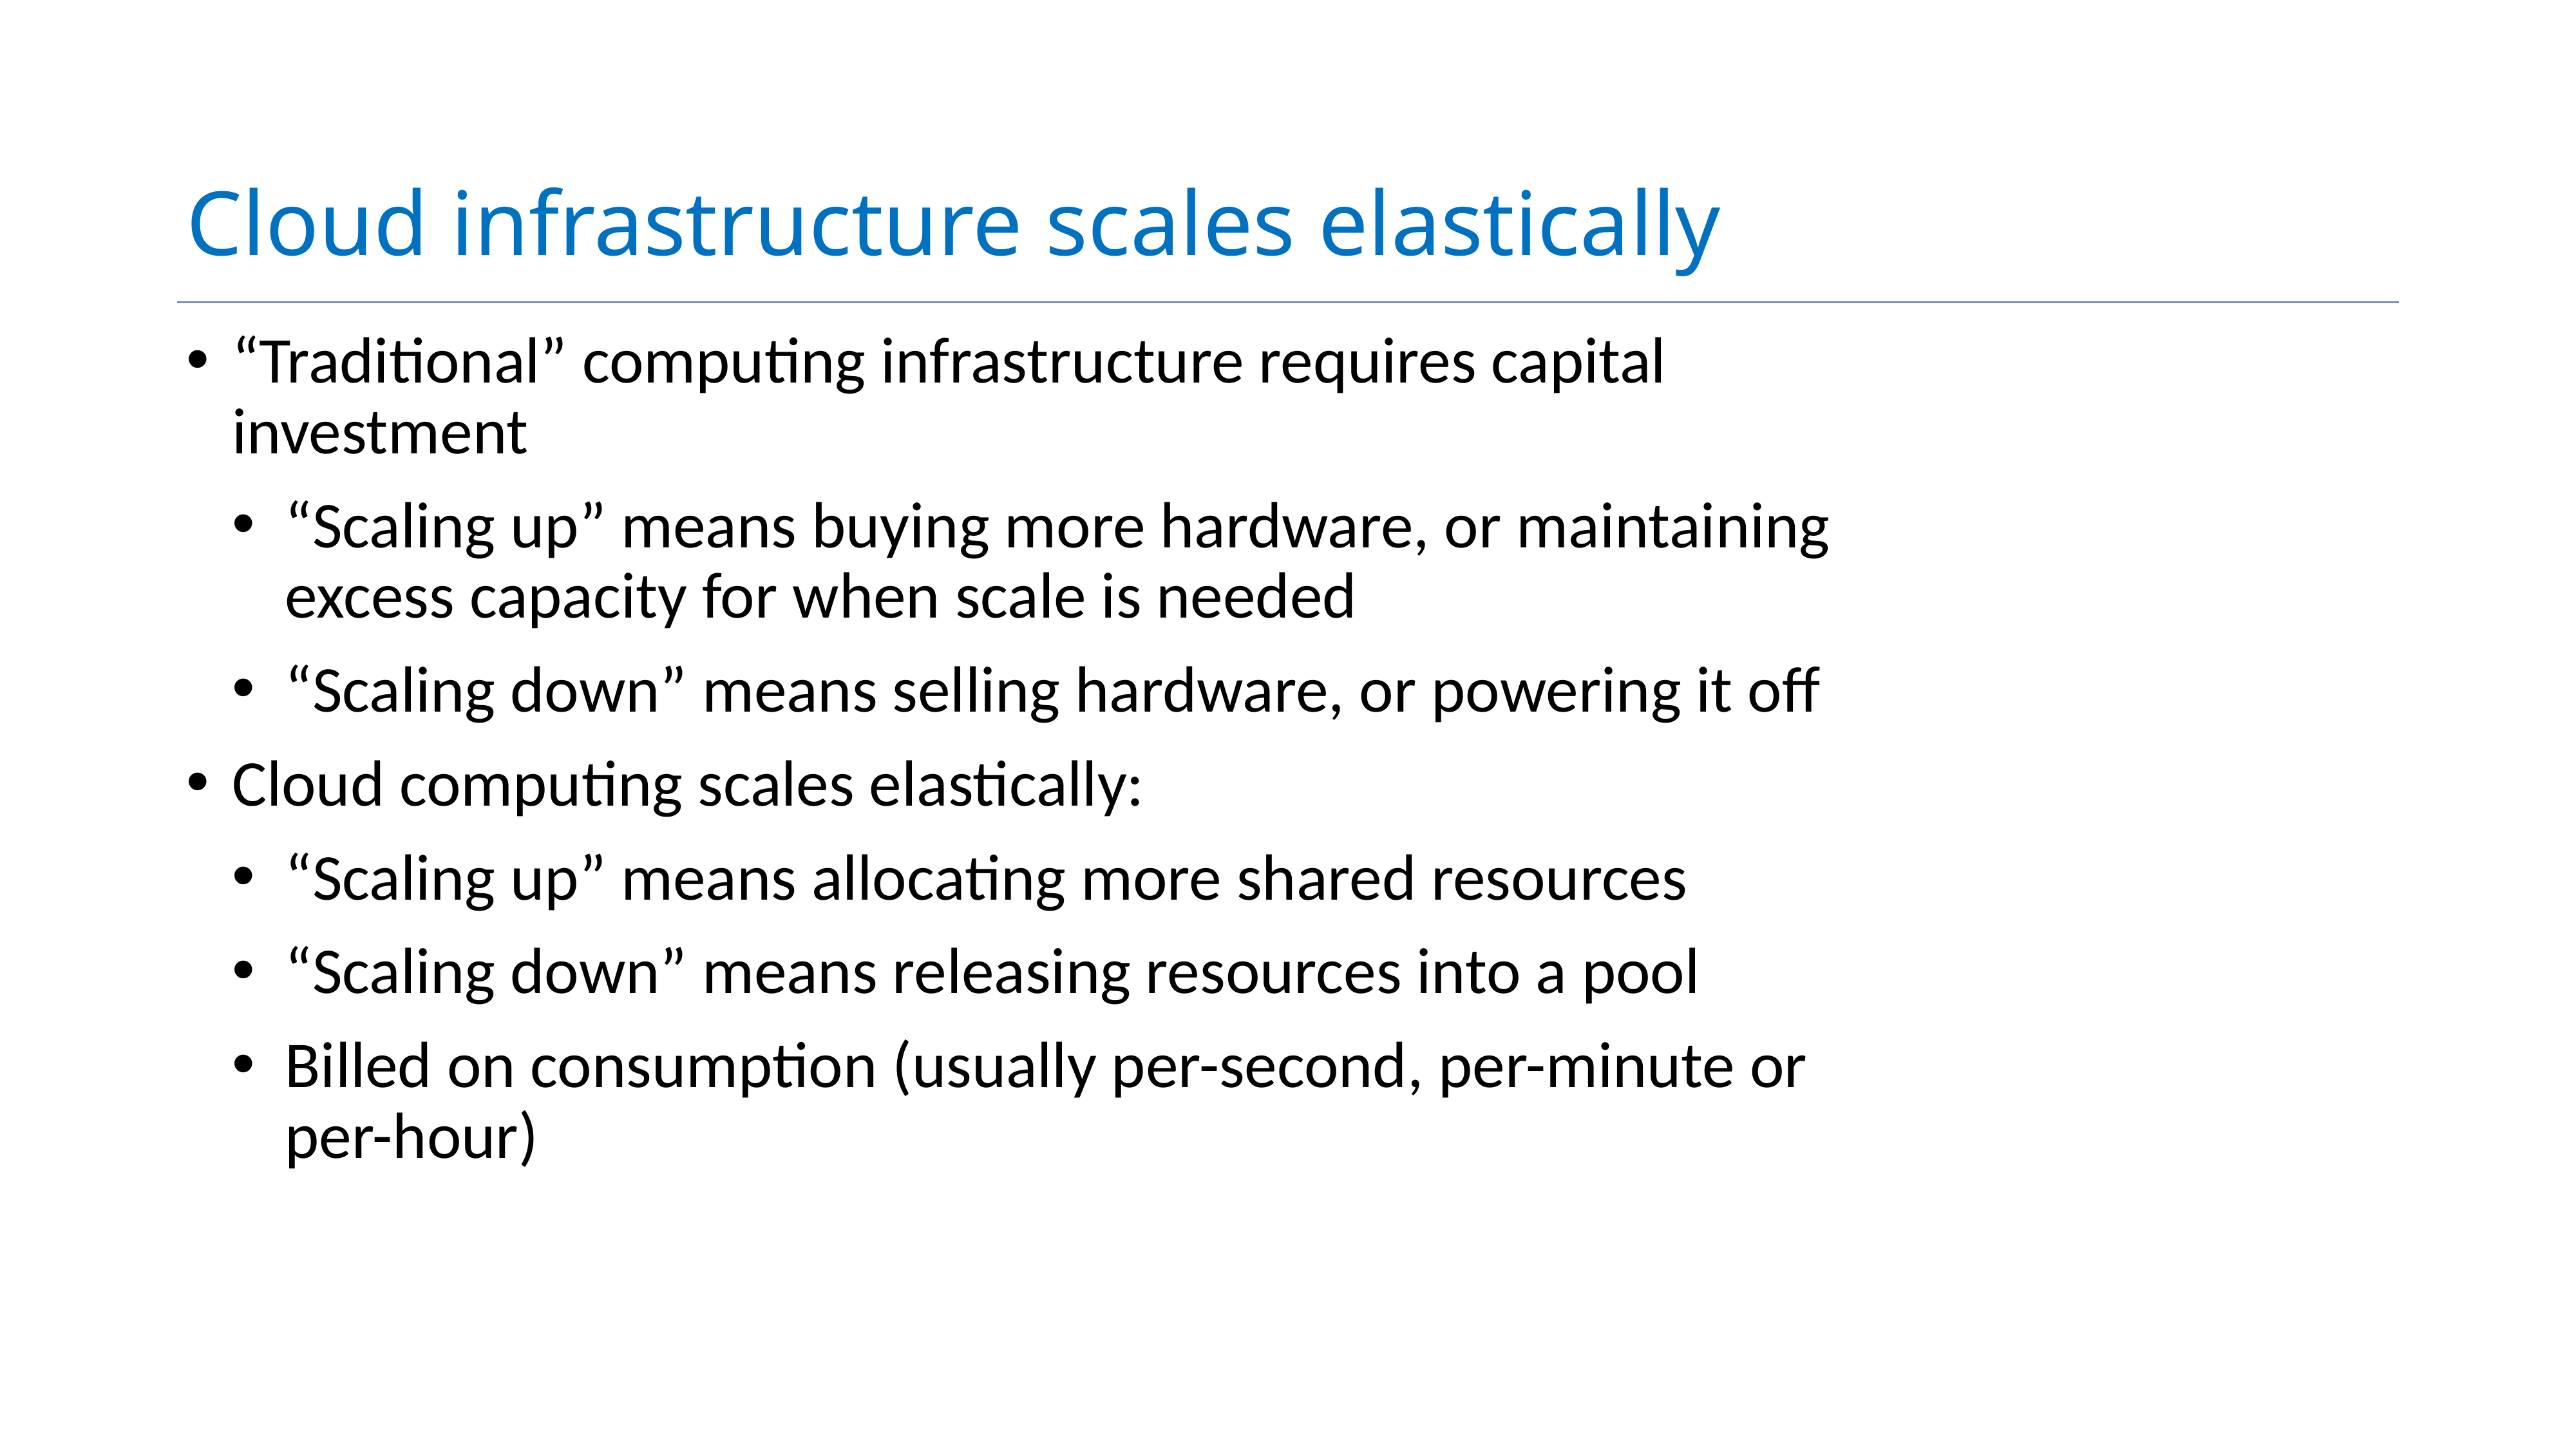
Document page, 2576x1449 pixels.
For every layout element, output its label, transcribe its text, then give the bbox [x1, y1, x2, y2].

title Cloud infrastructure scales elastically [176, 3, 2400, 285]
list “Traditional” computing infrastructure requires capital investment “Scaling up” means buying more hardware, or maintaining excess capacity for when scale is needed “Scaling down” means selling hardware, or powering it off Cloud computing scales elastically: “Scaling up” means allocating more shared resources “Scaling down” means releasing resources into a pool Billed on consumption (usually per-second, per-minute or per-hour) [176, 316, 1845, 1238]
